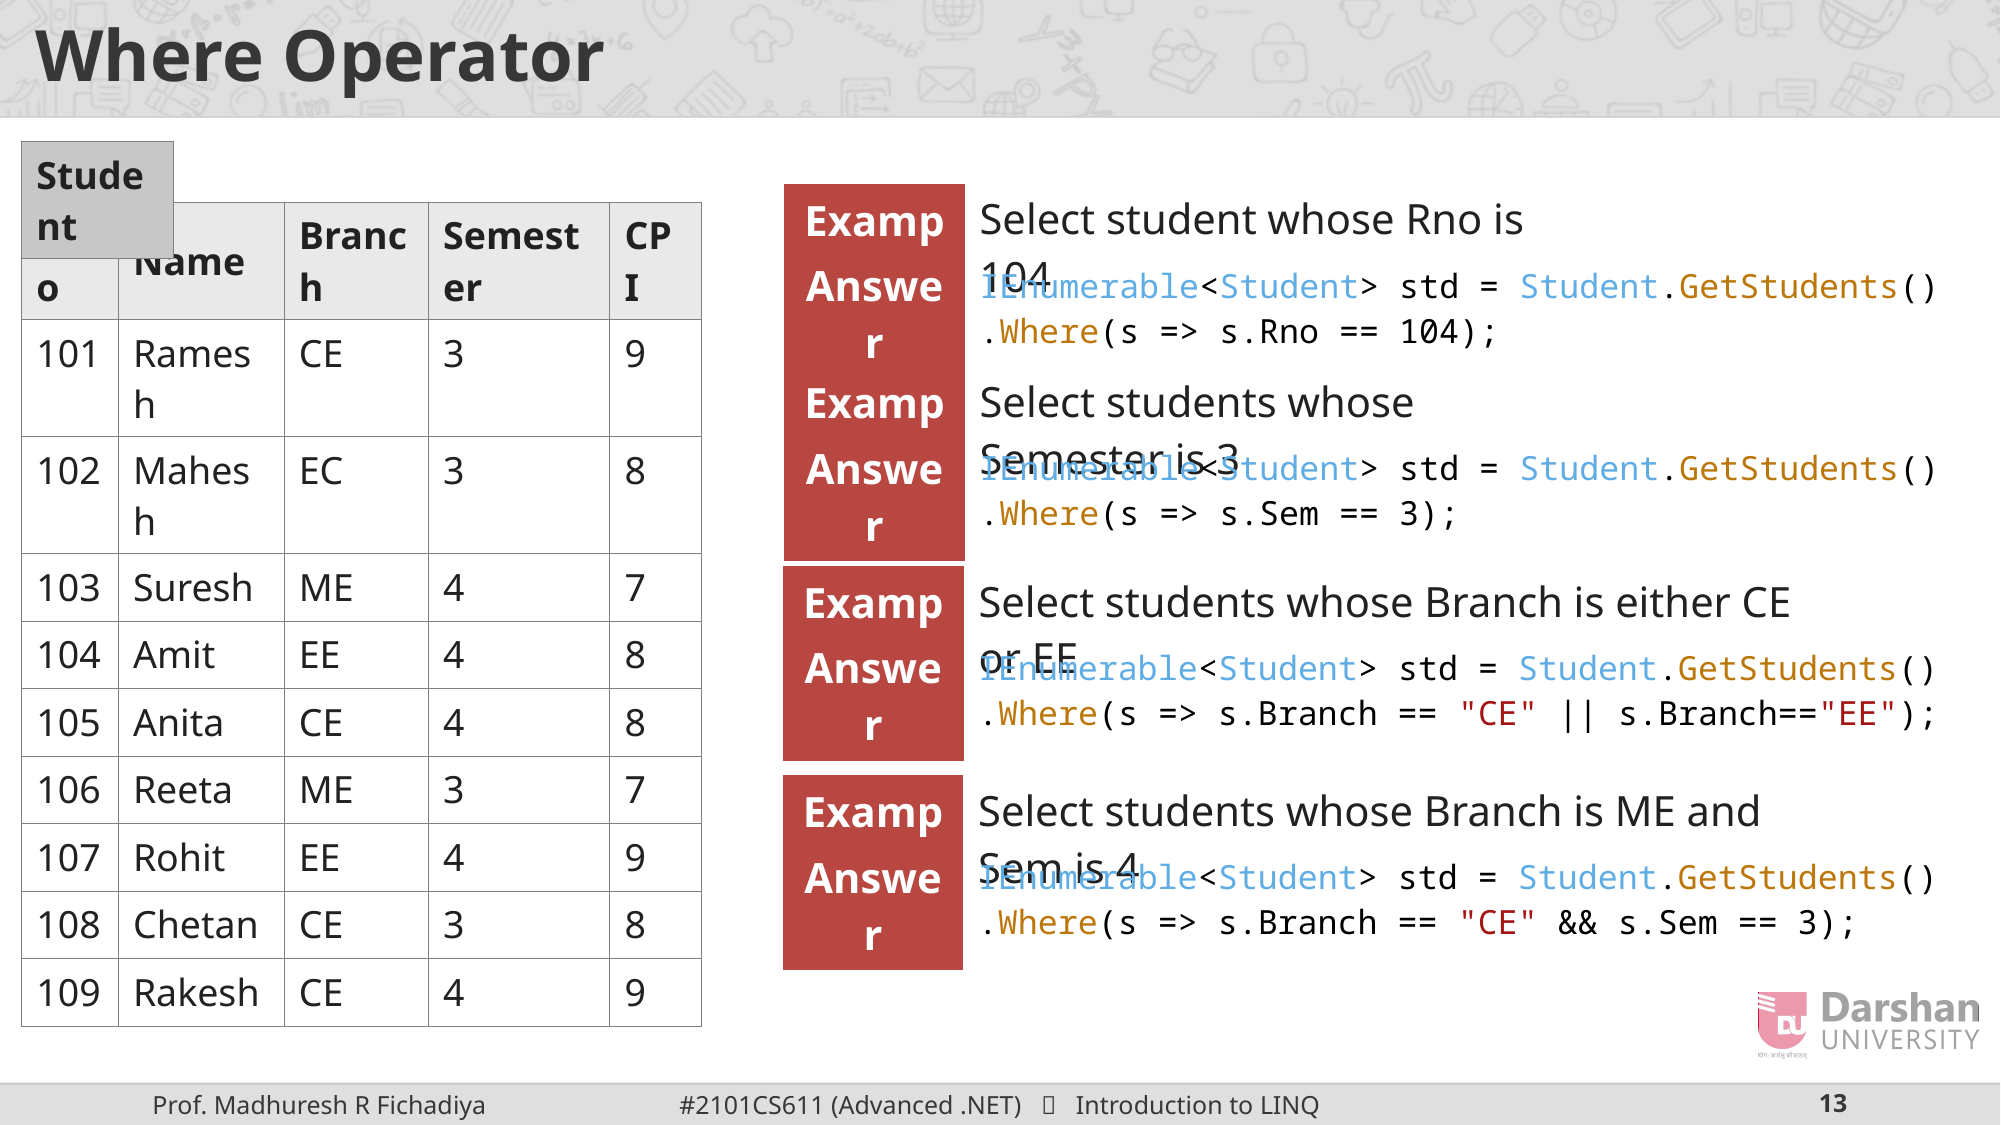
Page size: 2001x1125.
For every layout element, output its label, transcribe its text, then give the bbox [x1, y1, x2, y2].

table_cell 101 [22, 320, 118, 436]
table_cell 102 [22, 437, 118, 553]
table_cell 105 [22, 689, 118, 756]
table_cell Amit [119, 622, 284, 688]
table_header IEnumerable<Student> std = Student.GetStudents() .Where(s => s.Branch == "CE" && s.Sem == 3); [963, 846, 1977, 952]
table_cell 8 [610, 622, 701, 688]
table_cell Rakesh [119, 959, 284, 1026]
table_header Branch [285, 203, 428, 319]
table_cell 107 [22, 824, 118, 891]
table_cell 4 [429, 824, 609, 891]
table_header Example [784, 184, 965, 250]
table_header Example [784, 366, 965, 432]
table_cell 4 [429, 554, 609, 621]
table_header Example [783, 566, 963, 632]
table_cell 3 [429, 892, 609, 958]
table_cell 8 [610, 437, 701, 553]
table_cell 106 [22, 757, 118, 823]
table_cell EE [285, 824, 428, 891]
table_cell Ramesh [119, 320, 284, 436]
table_cell Mahesh [119, 437, 284, 553]
table_header Answer [783, 841, 963, 970]
table_header Name [119, 203, 284, 319]
table_cell EE [285, 622, 428, 688]
table_cell Rohit [119, 824, 284, 891]
table_cell Suresh [119, 554, 284, 621]
table_header Answer [784, 250, 965, 366]
table_cell 8 [610, 892, 701, 958]
table_cell 3 [429, 757, 609, 823]
table_header Answer [784, 432, 965, 561]
table_header IEnumerable<Student> std = Student.GetStudents() .Where(s => s.Sem == 3); [965, 437, 1977, 543]
table_cell EC [285, 437, 428, 553]
table_header CPI [610, 203, 701, 319]
table_header IEnumerable<Student> std = Student.GetStudents() .Where(s => s.Branch == "CE" || s.Branch=="EE"); [964, 637, 1977, 743]
table_cell 4 [429, 959, 609, 1026]
table_cell 7 [610, 757, 701, 823]
table_cell CE [285, 320, 428, 436]
table_header Answer [783, 632, 964, 761]
table_cell 3 [429, 437, 609, 553]
table_cell 4 [429, 689, 609, 756]
table_cell 109 [22, 959, 118, 1026]
table_cell 104 [22, 622, 118, 688]
table_cell ME [285, 757, 428, 823]
title Where Operator [0, 0, 2000, 117]
table_cell 7 [610, 554, 701, 621]
table_cell ME [285, 554, 428, 621]
table_cell Anita [119, 689, 284, 756]
table_cell CE [1758, 992, 1979, 1059]
table_header IEnumerable<Student> std = Student.GetStudents() .Where(s => s.Rno == 104); [965, 255, 1978, 361]
table_cell 8 [610, 689, 701, 756]
table_cell Reeta [119, 757, 284, 823]
table_cell 9 [610, 320, 701, 436]
table_cell 3 [429, 320, 609, 436]
table_cell 9 [610, 959, 701, 1026]
table_cell 108 [22, 892, 118, 958]
table_header Select students whose Branch is ME and Sem is 4 [963, 774, 1818, 846]
table_header Student [22, 142, 173, 258]
table_cell 103 [22, 554, 118, 621]
table_header Example [783, 775, 963, 841]
table_cell 9 [610, 824, 701, 891]
table_cell CE [285, 689, 428, 756]
table_cell CE [285, 892, 428, 958]
table_header Select students whose Semester is 3 [965, 365, 1609, 437]
table_header Semester [429, 203, 609, 319]
table_header Rno [22, 259, 118, 319]
table_cell Chetan [119, 892, 284, 958]
table_header Select students whose Branch is either CE or EE [963, 565, 1818, 637]
table_cell CE [285, 959, 428, 1026]
table_cell 4 [429, 622, 609, 688]
table_header Select student whose Rno is 104 [965, 183, 1584, 255]
